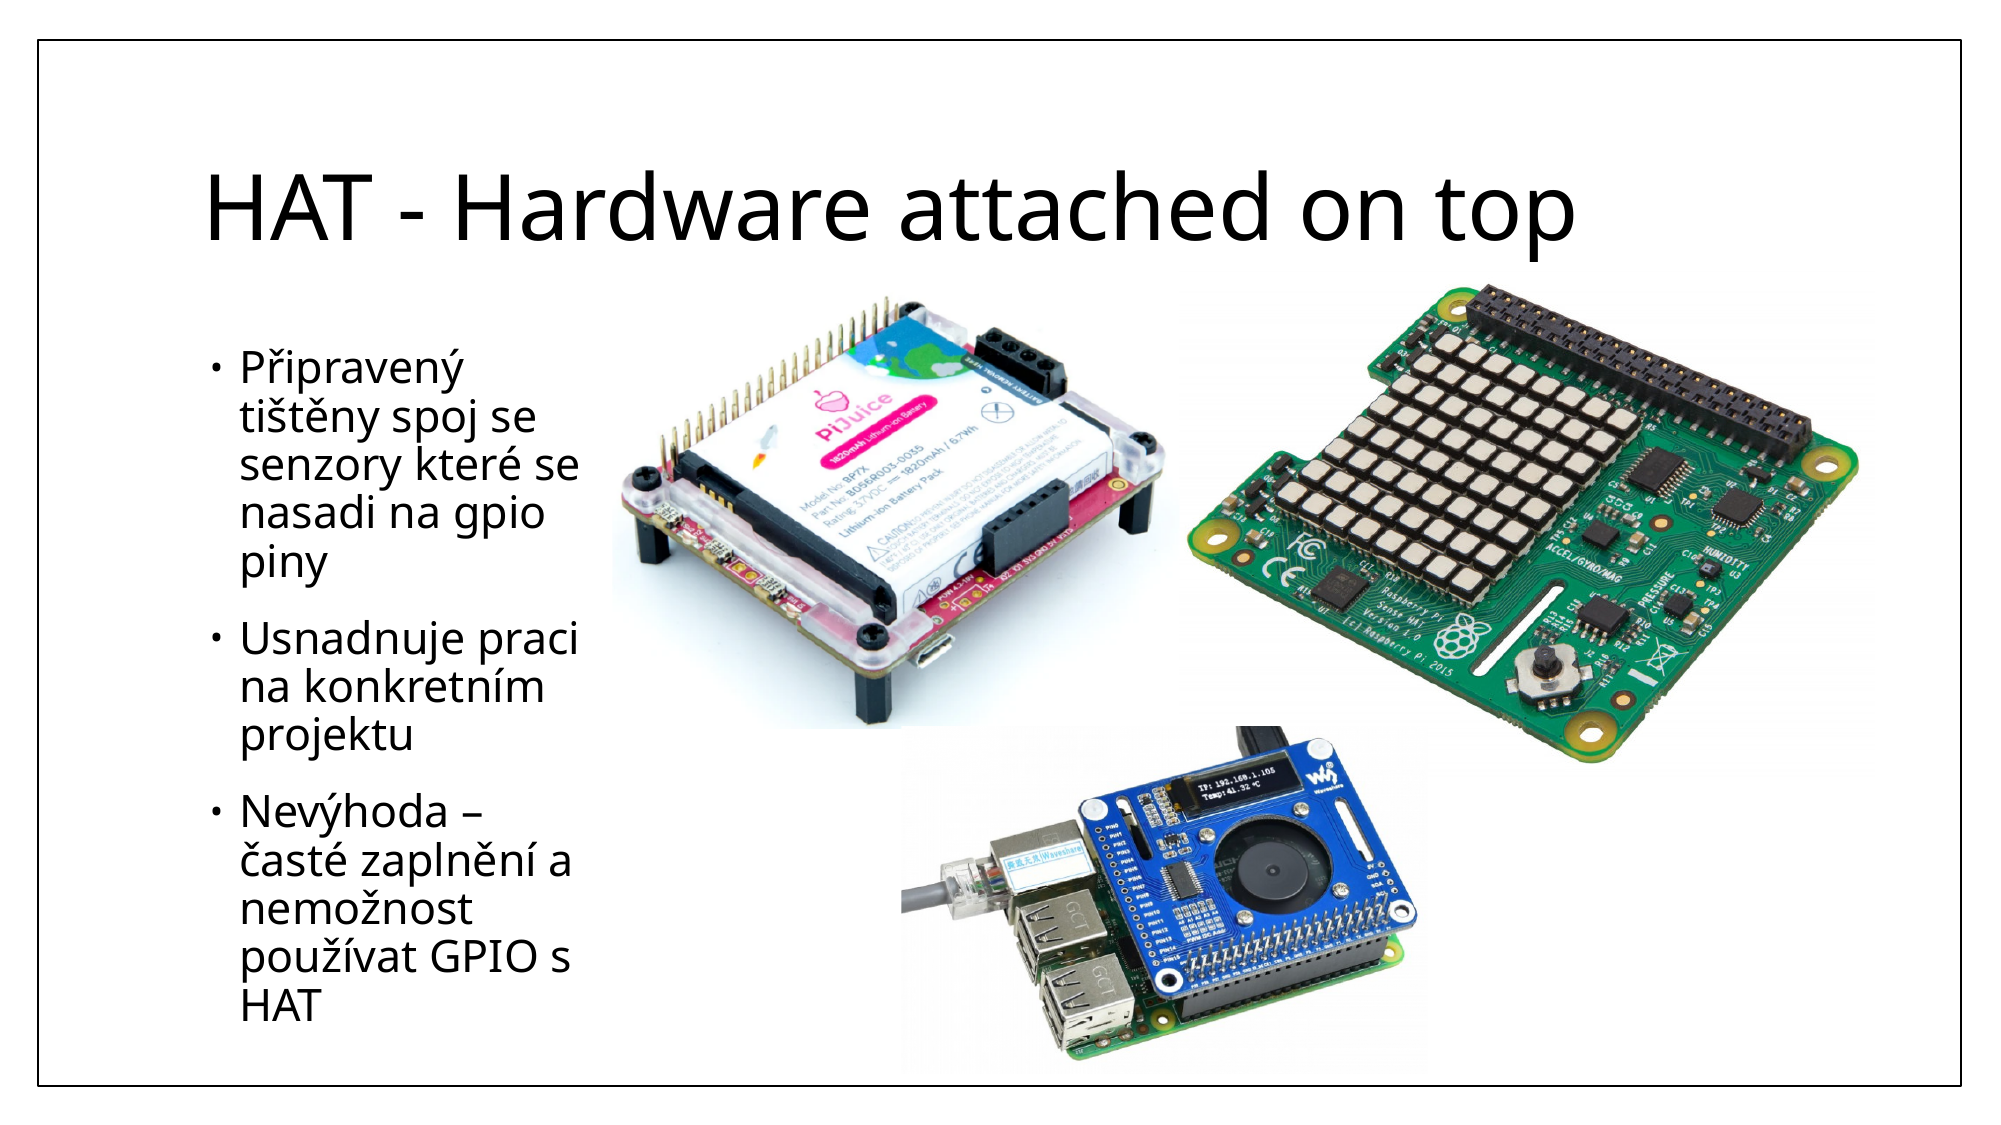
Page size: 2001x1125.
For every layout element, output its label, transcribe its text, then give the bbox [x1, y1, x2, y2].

list Připravený tištěny spoj se senzory které se nasadi na gpio piny Usnadnuje praci na konkretním projektu Nevýhoda – časté zaplnění a nemožnost používat GPIO s HAT [187, 337, 599, 1053]
title HAT - Hardware attached on top [187, 99, 1808, 323]
picture [612, 270, 1876, 1074]
